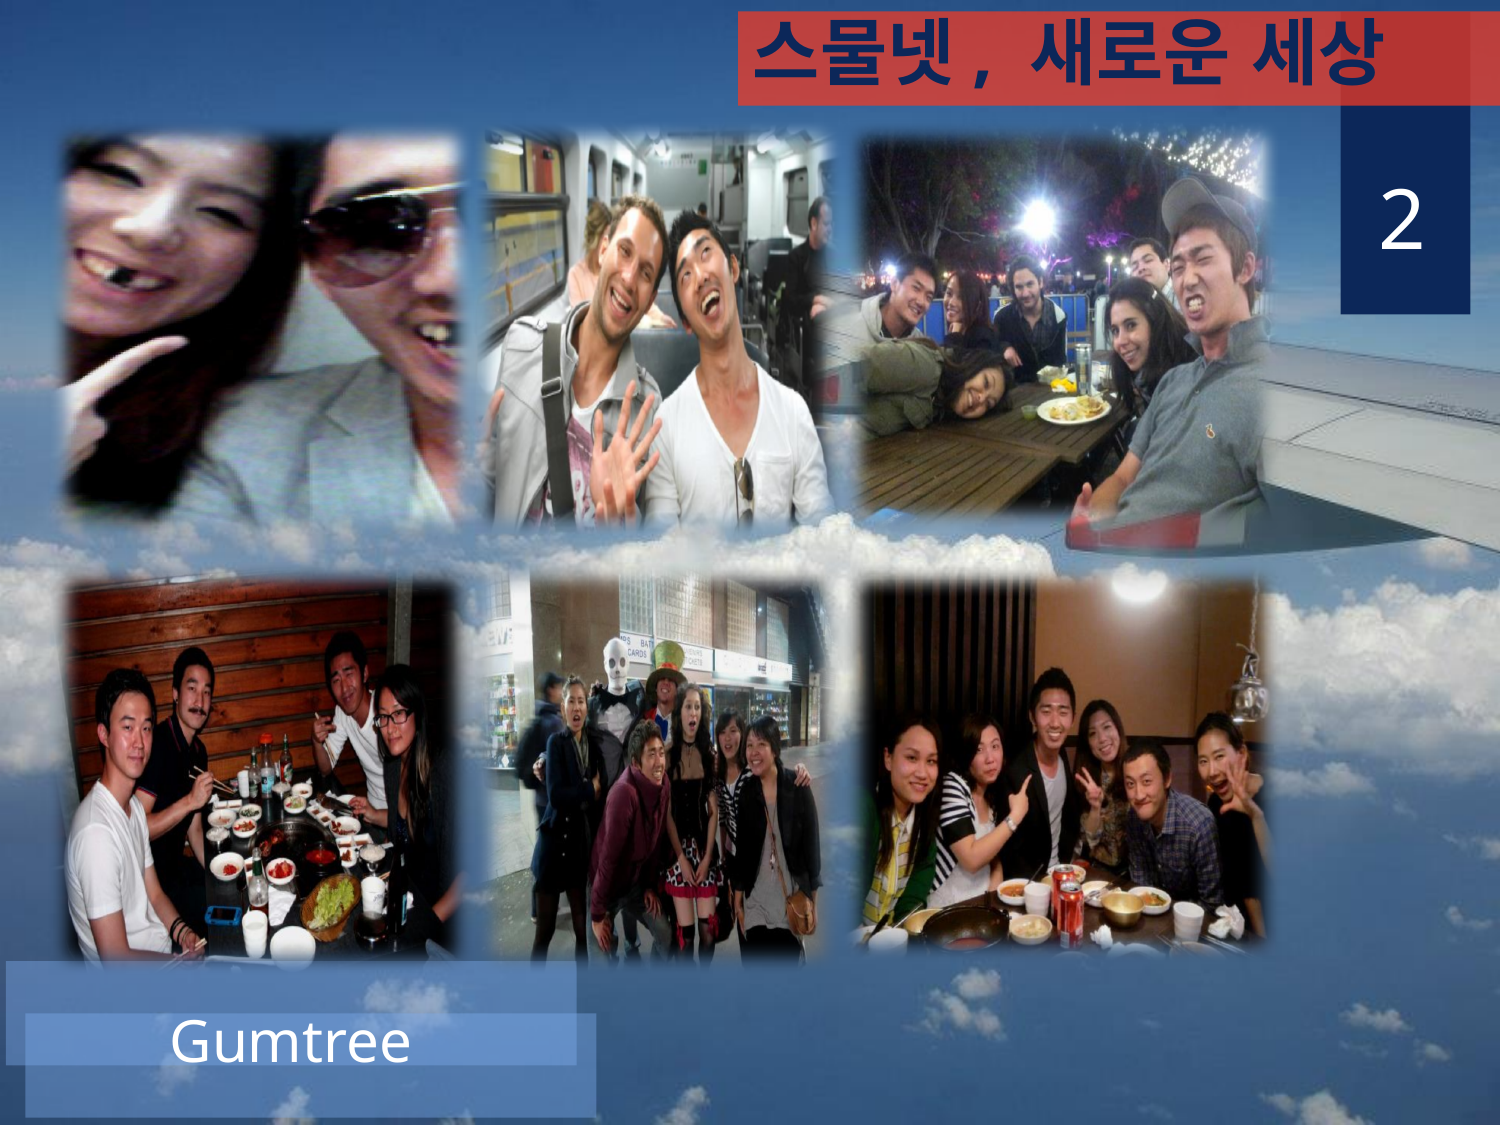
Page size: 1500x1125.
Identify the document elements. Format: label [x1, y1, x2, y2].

text_box [5, 960, 597, 1118]
picture [0, 0, 1500, 1125]
text_box [737, 0, 1500, 315]
